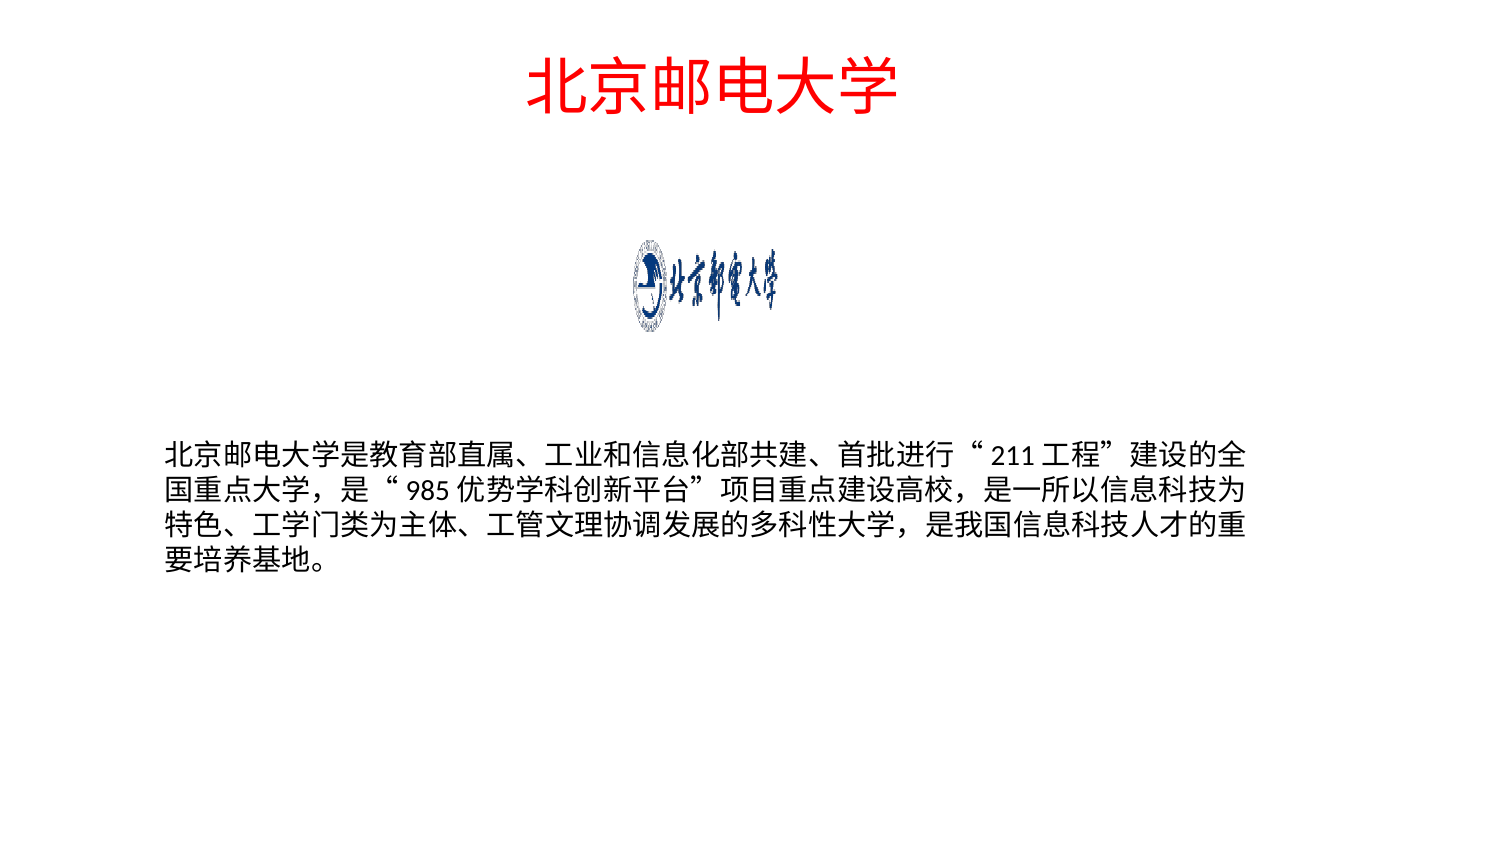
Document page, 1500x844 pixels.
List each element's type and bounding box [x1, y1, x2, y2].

picture [629, 210, 780, 361]
